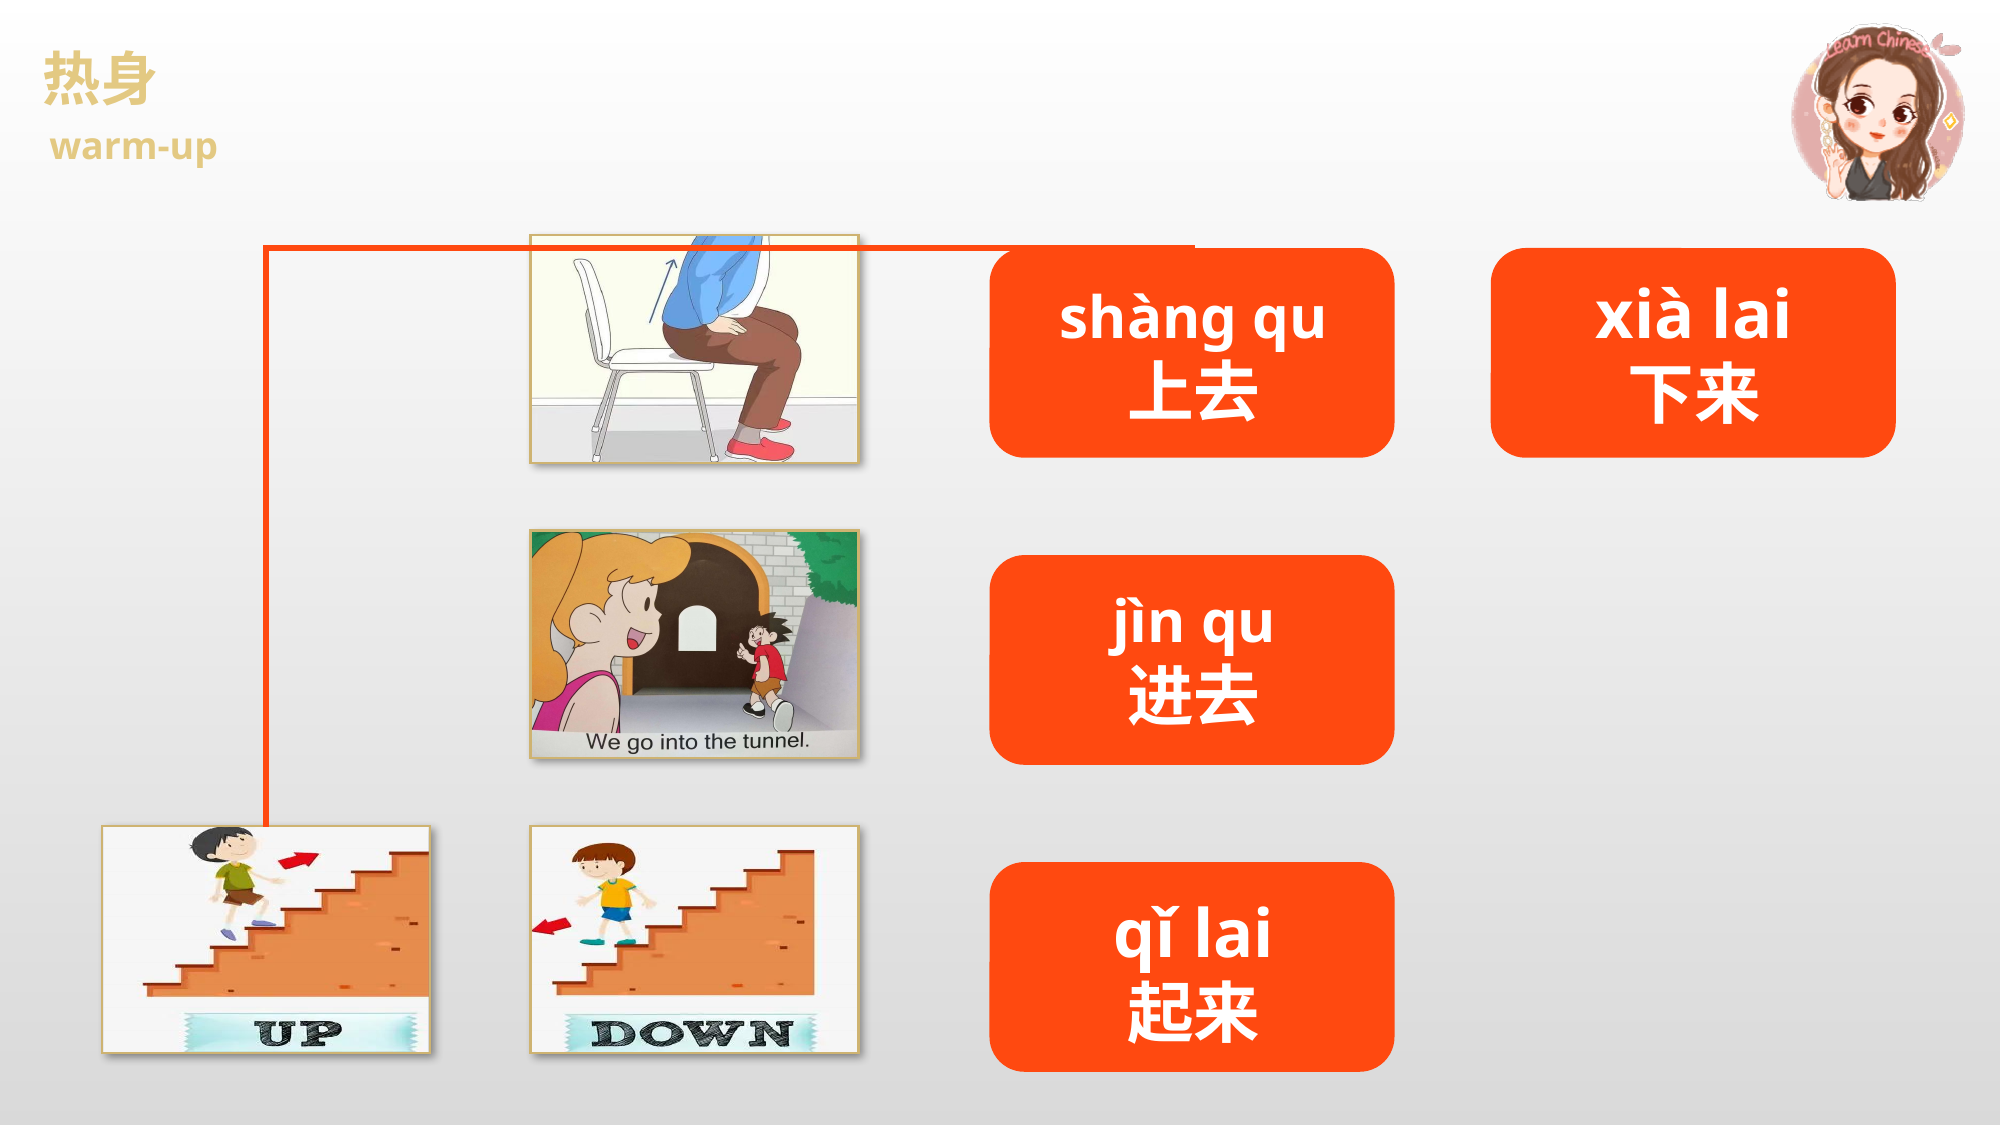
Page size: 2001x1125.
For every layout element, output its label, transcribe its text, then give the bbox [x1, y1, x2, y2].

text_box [1490, 247, 1896, 458]
picture [531, 1001, 858, 1053]
picture [103, 826, 430, 1053]
picture [1758, 0, 1998, 240]
text_box 热身 [27, 35, 174, 120]
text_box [439, 74, 1019, 1001]
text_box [1019, 247, 1396, 458]
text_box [989, 862, 1396, 1072]
text_box warm-up [34, 115, 234, 175]
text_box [1019, 555, 1396, 765]
